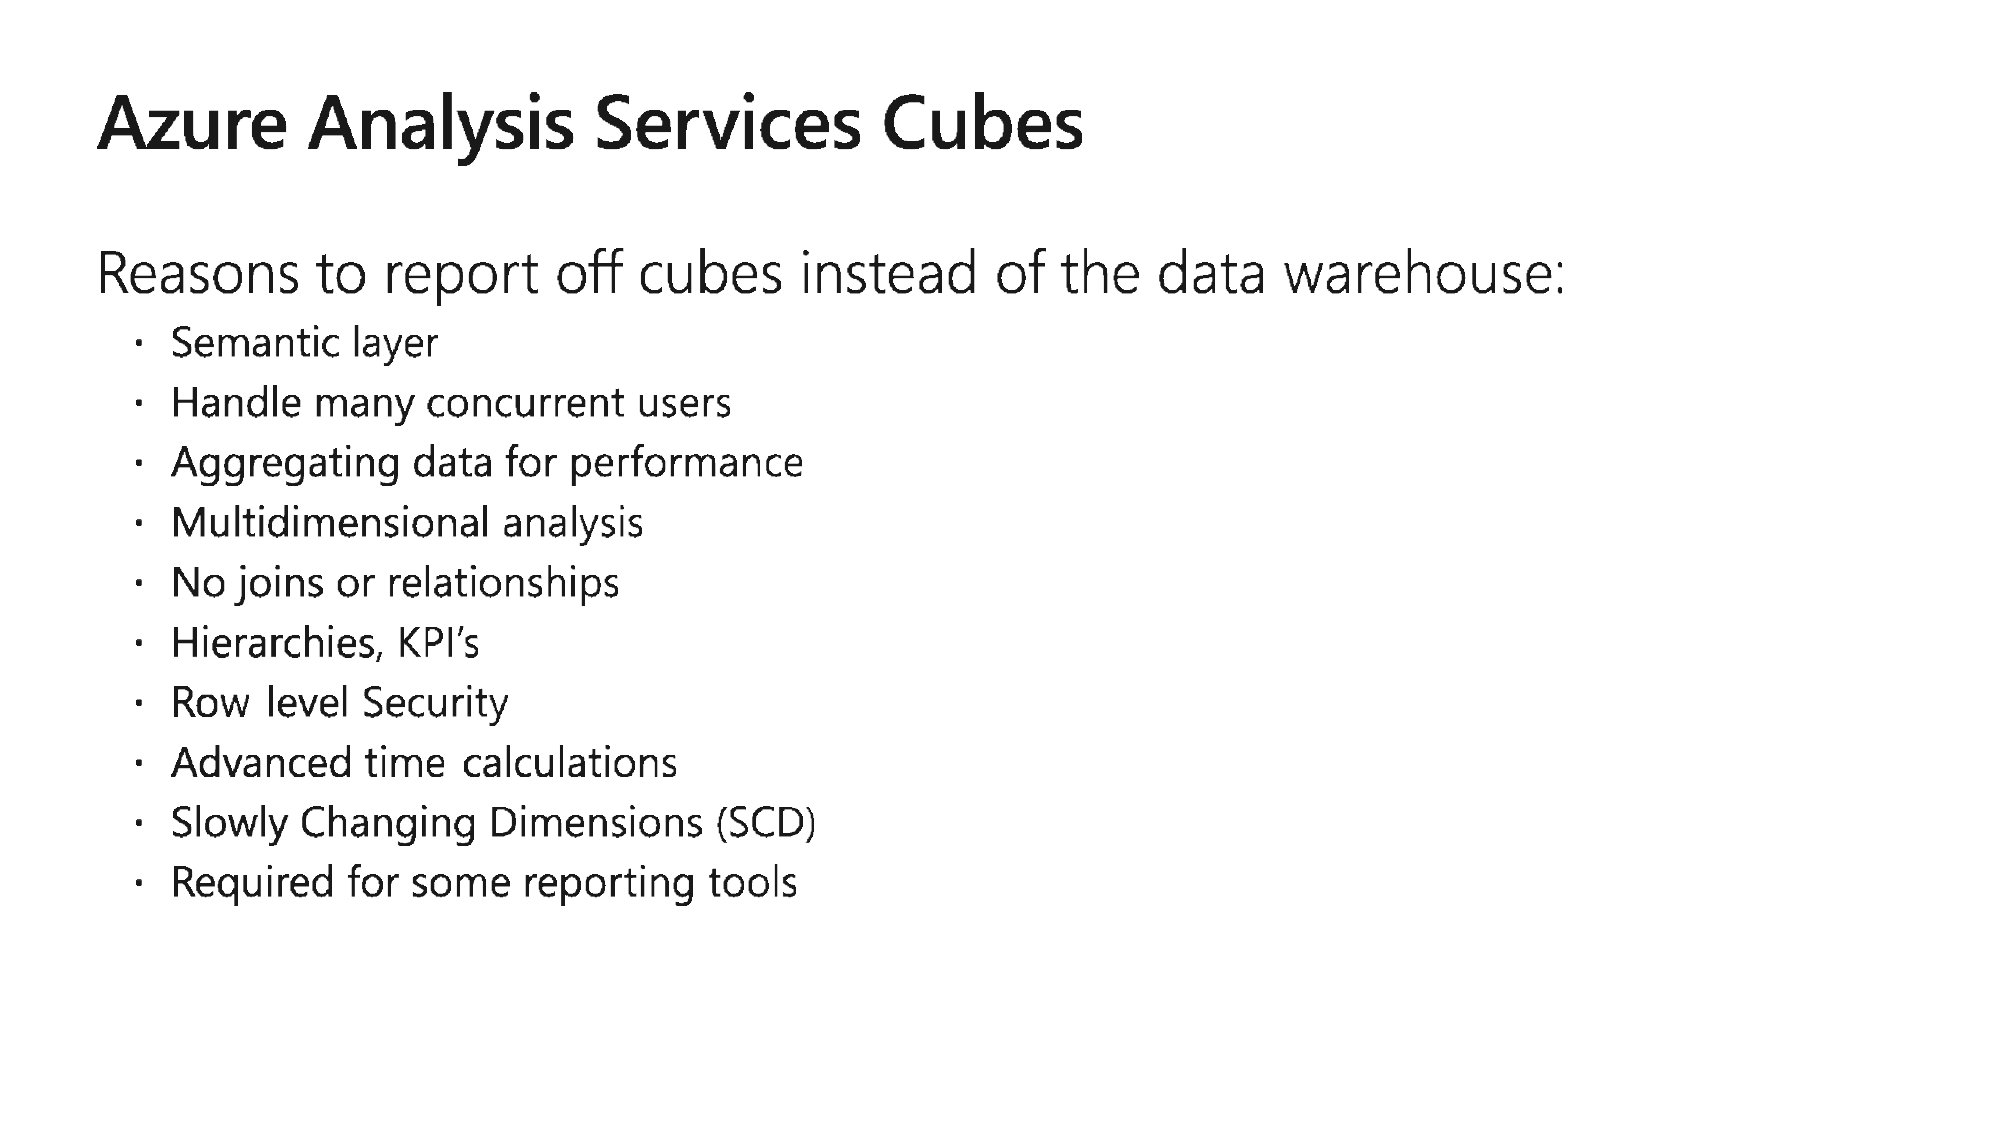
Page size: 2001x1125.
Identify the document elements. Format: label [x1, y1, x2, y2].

picture [174, 625, 478, 662]
picture [101, 248, 1562, 306]
picture [136, 399, 142, 406]
picture [136, 639, 142, 646]
picture [173, 805, 814, 846]
picture [136, 519, 142, 526]
picture [136, 879, 142, 886]
text_box [174, 685, 508, 726]
picture [174, 864, 796, 906]
picture [136, 459, 142, 466]
text_box [171, 745, 676, 777]
picture [136, 339, 142, 346]
picture [136, 819, 142, 826]
picture [173, 325, 438, 366]
picture [136, 759, 142, 766]
picture [171, 444, 802, 486]
picture [97, 92, 1082, 166]
picture [136, 579, 142, 586]
picture [174, 385, 730, 426]
picture [174, 565, 618, 606]
picture [136, 699, 142, 706]
picture [174, 505, 642, 546]
